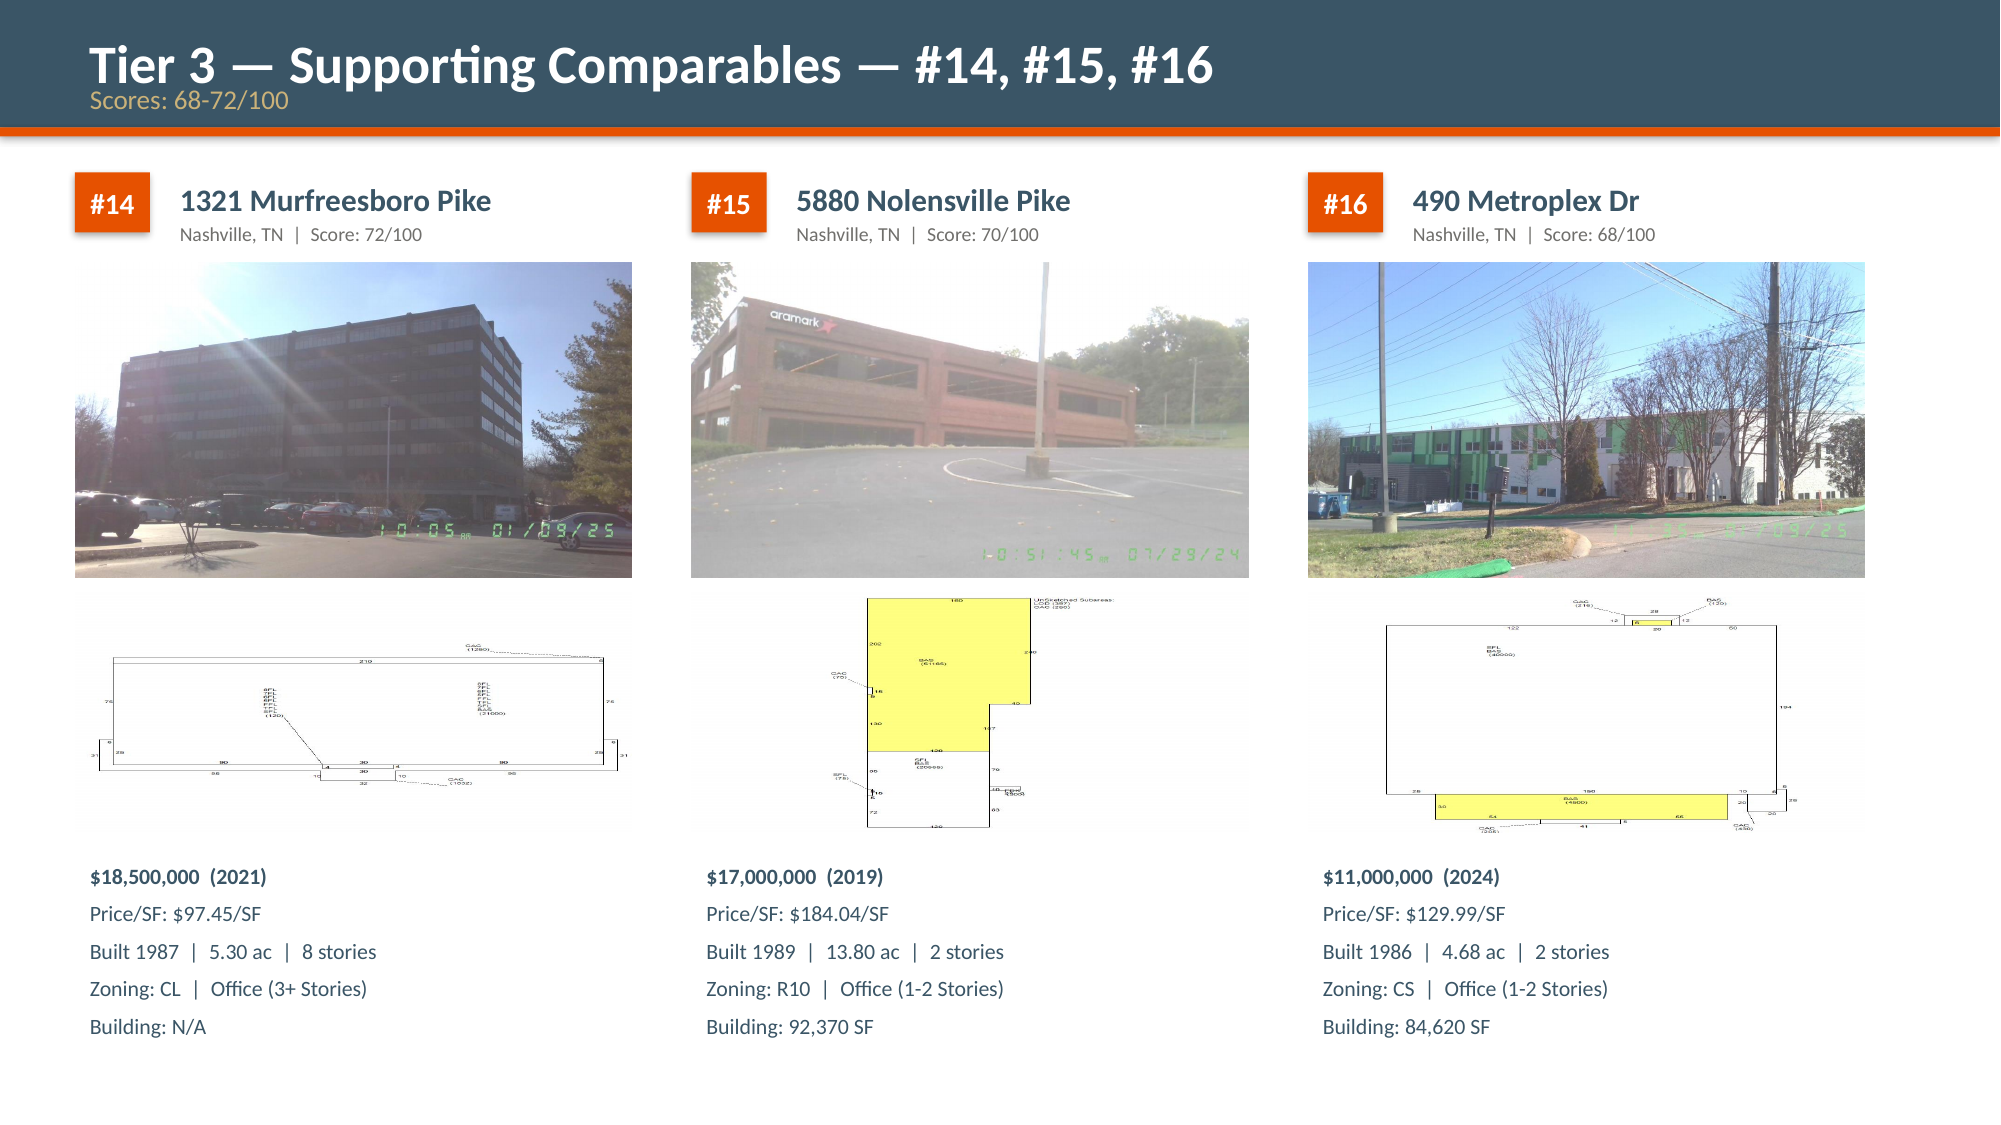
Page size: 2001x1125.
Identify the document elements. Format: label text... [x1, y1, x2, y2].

picture [691, 592, 1249, 833]
text_box Building: 92,370 SF [691, 1004, 1249, 1046]
text_box Building: 84,620 SF [1308, 1004, 1865, 1046]
text_box Scores: 68-72/100 [74, 74, 1875, 123]
text_box Zoning: CL | Office (3+ Stories) [74, 967, 632, 1004]
text_box $17,000,000 (2019) [691, 854, 1249, 892]
text_box Price/SF: $184.04/SF [691, 892, 1249, 929]
text_box $18,500,000 (2021) [74, 854, 632, 892]
text_box Built 1986 | 4.68 ac | 2 stories [1308, 929, 1865, 967]
text_box $11,000,000 (2024) [1308, 854, 1865, 892]
text_box [0, 0, 2000, 127]
text_box 5880 Nolensville Pike [781, 172, 1279, 214]
text_box 490 Metroplex Dr [1398, 172, 1895, 214]
text_box Tier 3 — Supporting Comparables — #14, #15, #16 [74, 22, 1875, 74]
text_box Price/SF: $97.45/SF [74, 892, 632, 929]
picture [74, 592, 632, 833]
text_box #15 [691, 172, 767, 233]
text_box Nashville, TN | Score: 72/100 [164, 214, 662, 253]
text_box Price/SF: $129.99/SF [1308, 892, 1865, 929]
text_box [0, 127, 2000, 137]
text_box Nashville, TN | Score: 70/100 [781, 214, 1279, 253]
picture [691, 262, 1249, 578]
text_box 1321 Murfreesboro Pike [164, 172, 662, 214]
text_box #16 [1307, 172, 1384, 233]
text_box Nashville, TN | Score: 68/100 [1398, 214, 1895, 253]
text_box Zoning: R10 | Office (1-2 Stories) [691, 967, 1249, 1004]
text_box Built 1987 | 5.30 ac | 8 stories [74, 929, 632, 967]
text_box Zoning: CS | Office (1-2 Stories) [1308, 967, 1865, 1004]
picture [1307, 592, 1866, 833]
text_box Built 1989 | 13.80 ac | 2 stories [691, 929, 1249, 967]
picture [74, 262, 632, 578]
text_box #14 [74, 172, 151, 233]
picture [1307, 262, 1866, 578]
text_box Building: N/A [74, 1004, 632, 1046]
